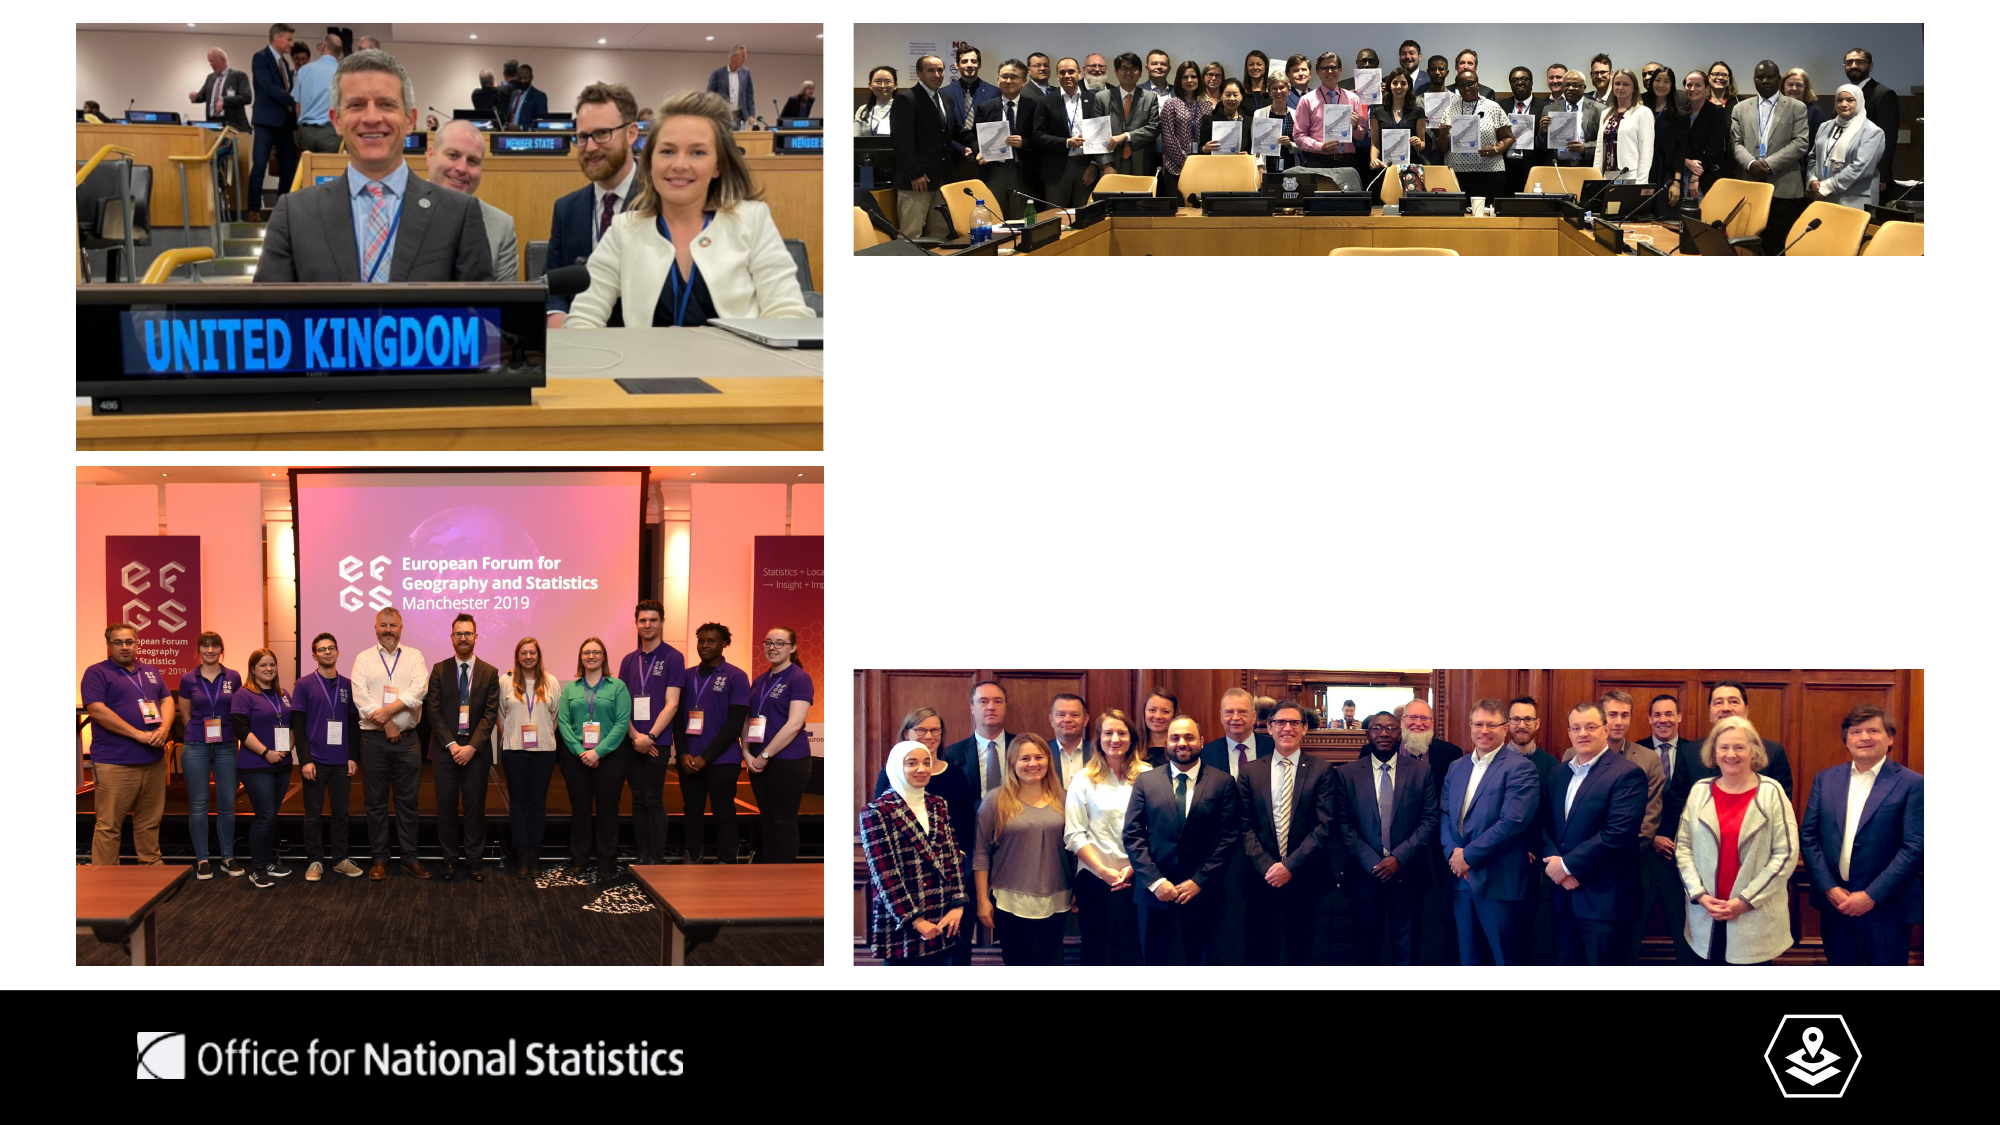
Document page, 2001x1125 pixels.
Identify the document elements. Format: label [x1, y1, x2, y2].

picture [1763, 1012, 1863, 1099]
picture [853, 23, 1925, 257]
picture [75, 466, 824, 967]
picture [853, 668, 1925, 966]
picture [75, 23, 824, 451]
